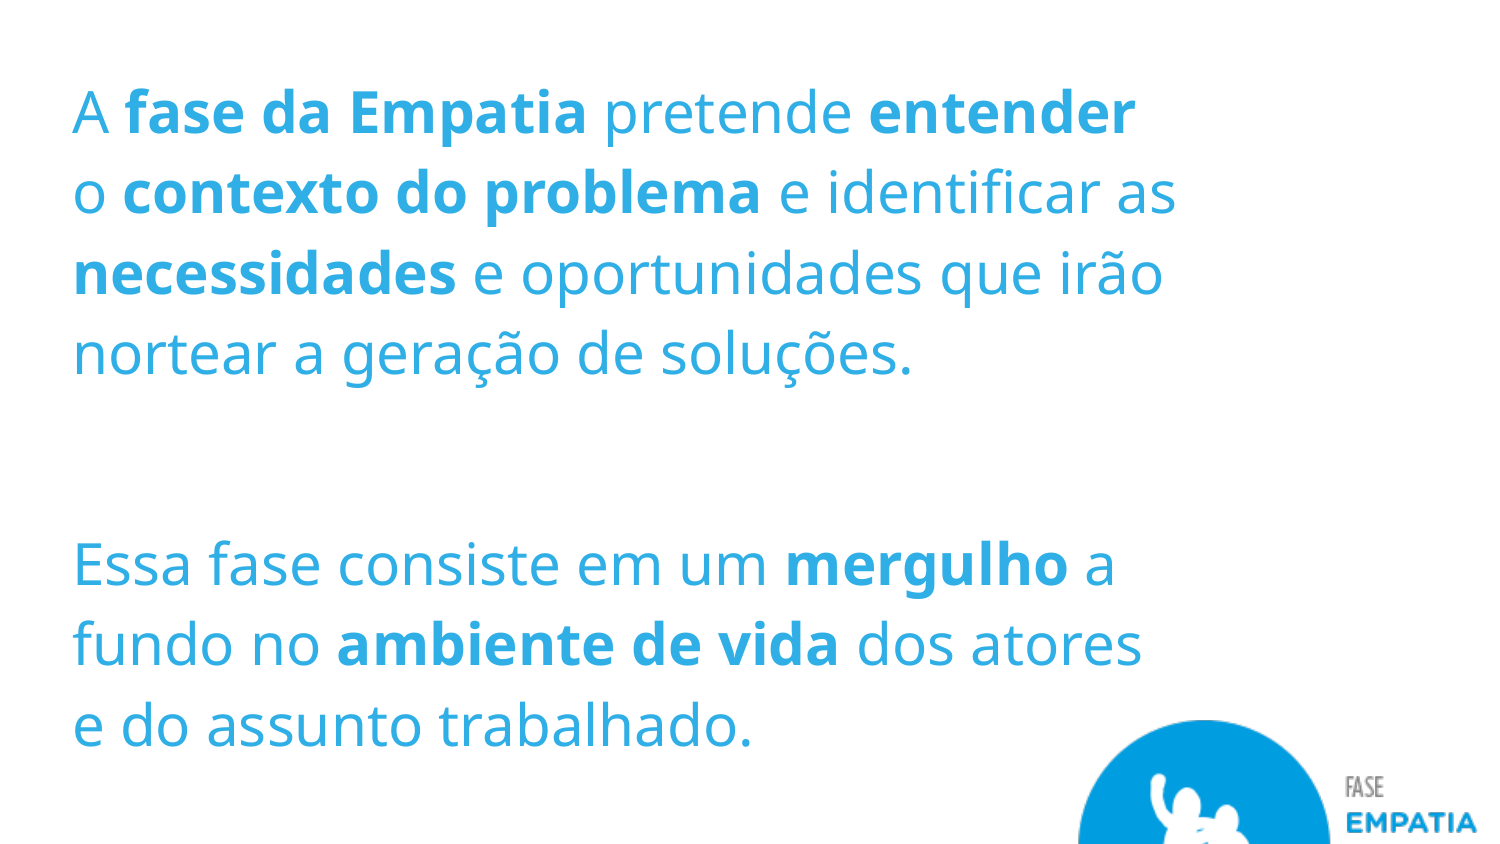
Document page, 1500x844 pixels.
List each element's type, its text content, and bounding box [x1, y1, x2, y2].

picture [1151, 774, 1248, 844]
picture [1065, 719, 1500, 844]
list A fase da Empatia pretende entender o contexto do problema e identificar as necessidades e oportunidades que irão nortear a geração de soluções. Essa fase consiste em um mergulho a fundo no ambiente de vida dos atores e do assunto trabalhado. [57, 49, 1203, 750]
